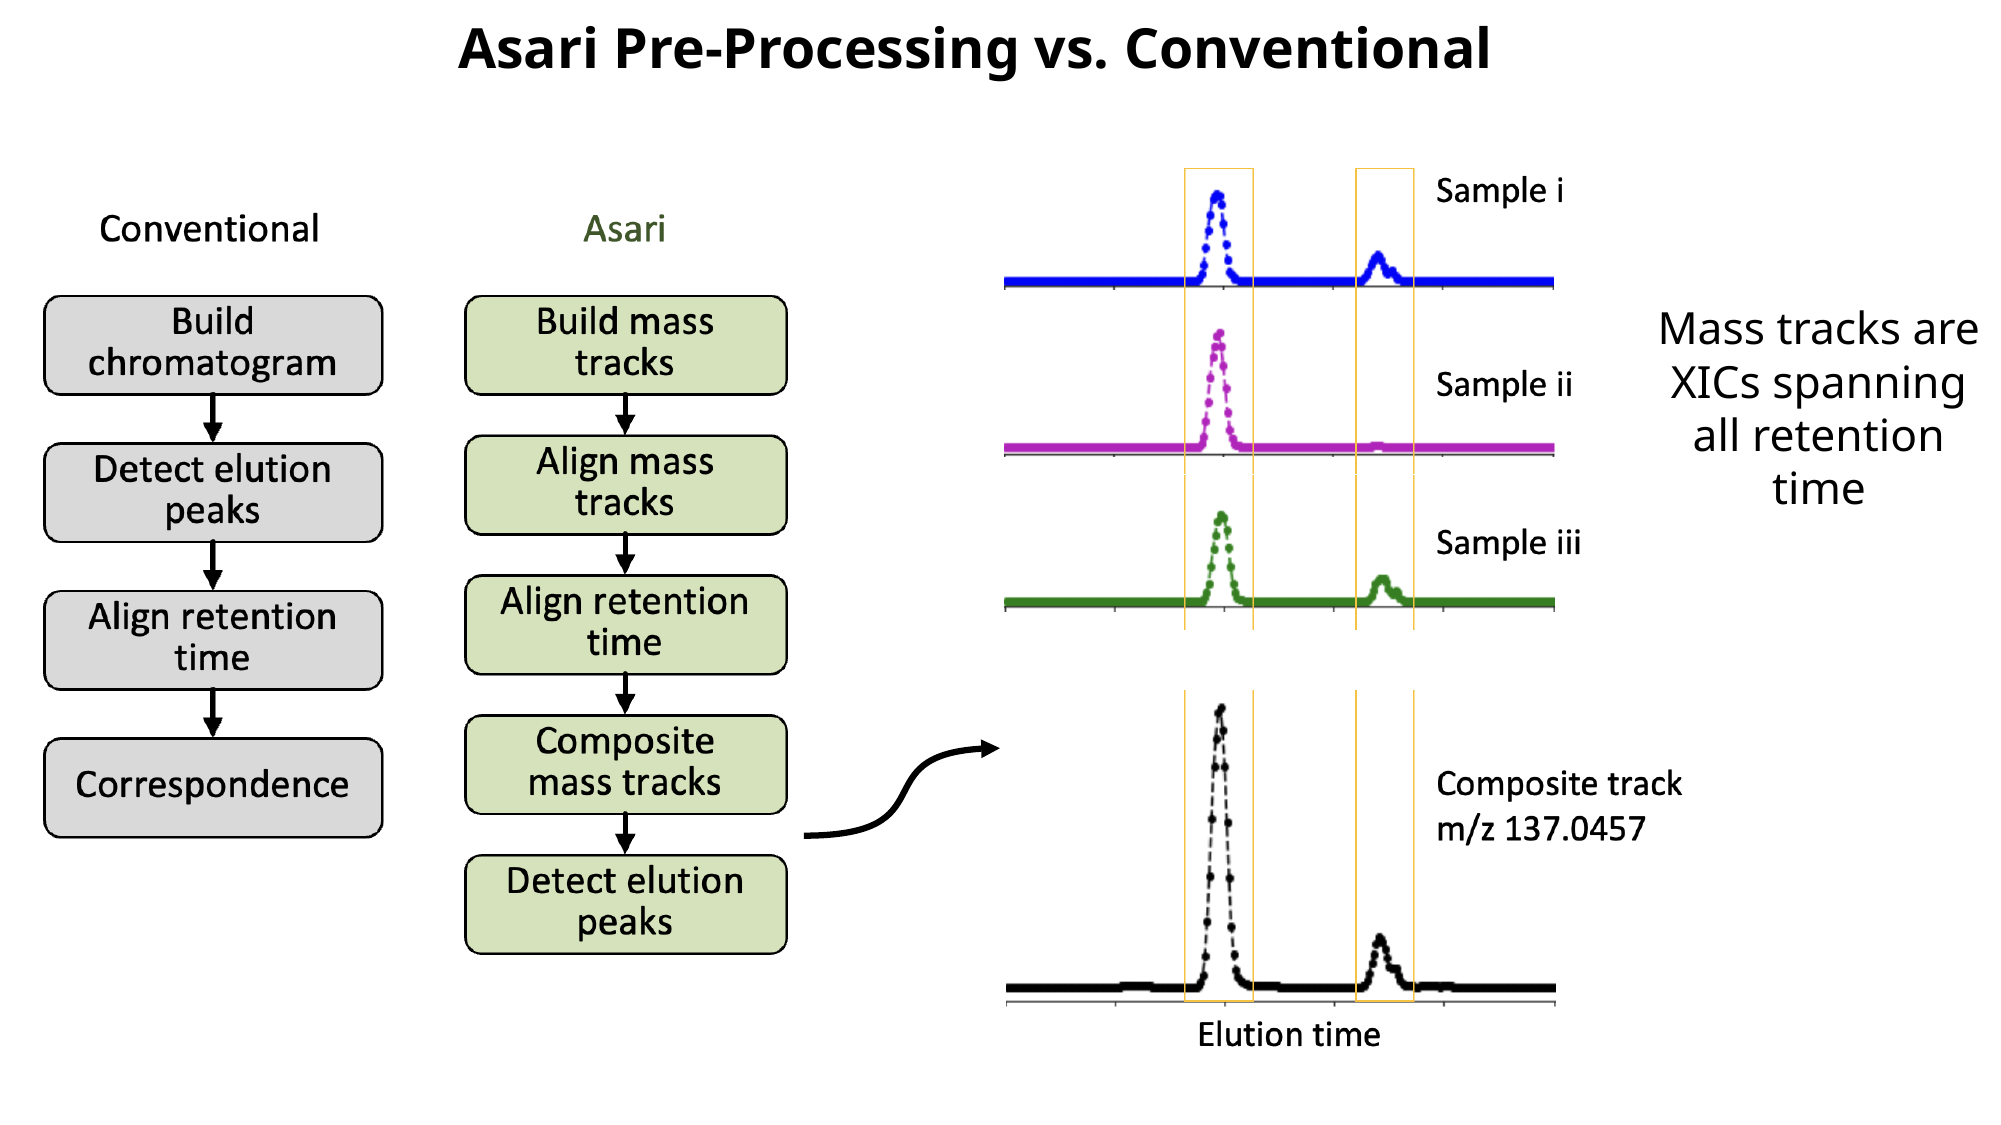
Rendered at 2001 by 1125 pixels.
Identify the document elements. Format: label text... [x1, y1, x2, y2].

picture [999, 151, 1688, 474]
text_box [804, 748, 999, 836]
picture [999, 690, 1688, 1061]
picture [18, 173, 804, 1061]
text_box Asari Pre-Processing vs. Conventional [77, 0, 1875, 126]
picture [999, 475, 1688, 630]
text_box Mass tracks are XICs spanning all retention time [1638, 292, 2000, 521]
